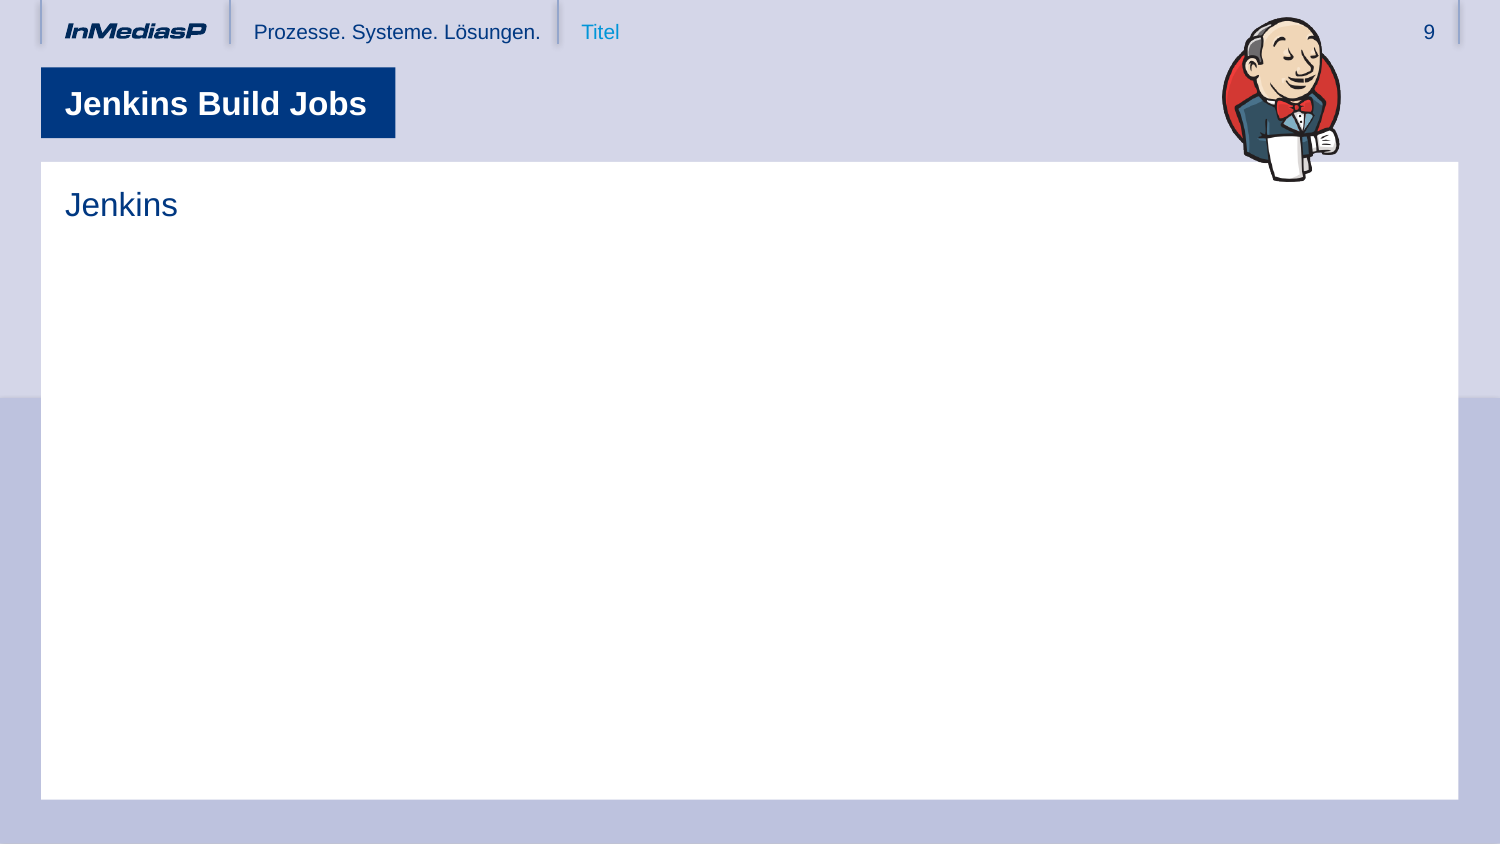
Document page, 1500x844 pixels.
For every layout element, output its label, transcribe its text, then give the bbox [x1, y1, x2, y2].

list Jenkins [64, 185, 1436, 777]
title Jenkins Build Jobs [40, 67, 396, 139]
picture [1222, 17, 1341, 182]
